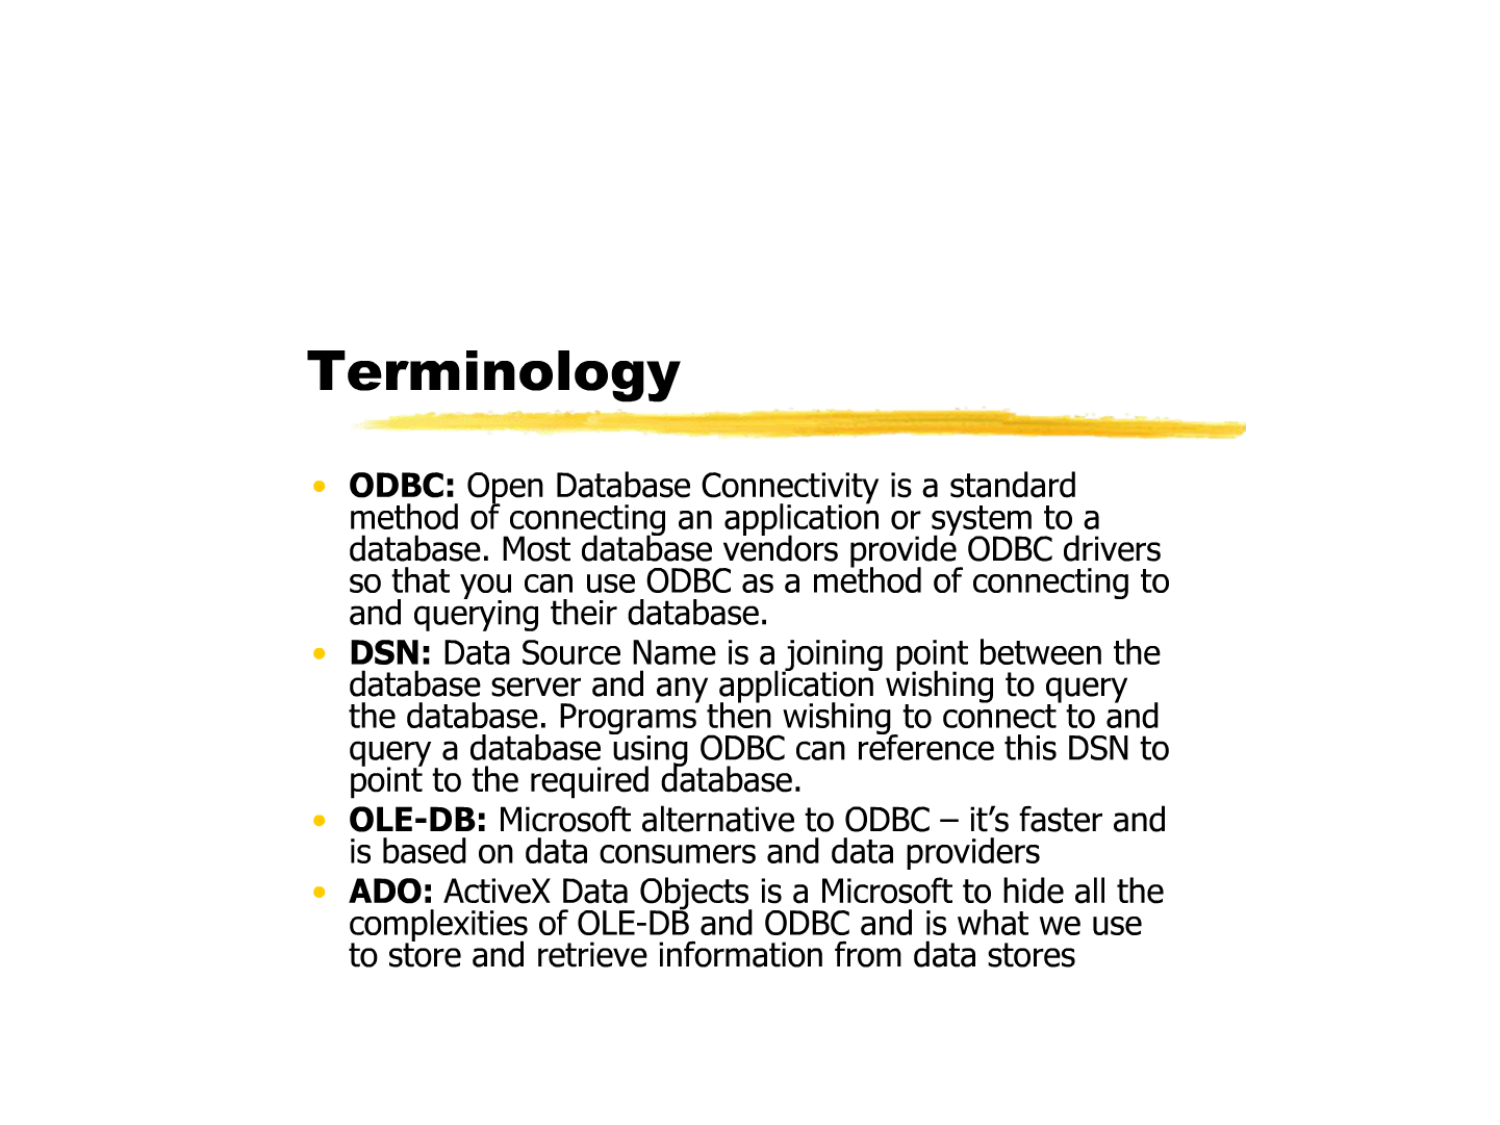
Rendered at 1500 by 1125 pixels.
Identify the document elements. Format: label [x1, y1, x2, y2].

list [254, 262, 1246, 1006]
